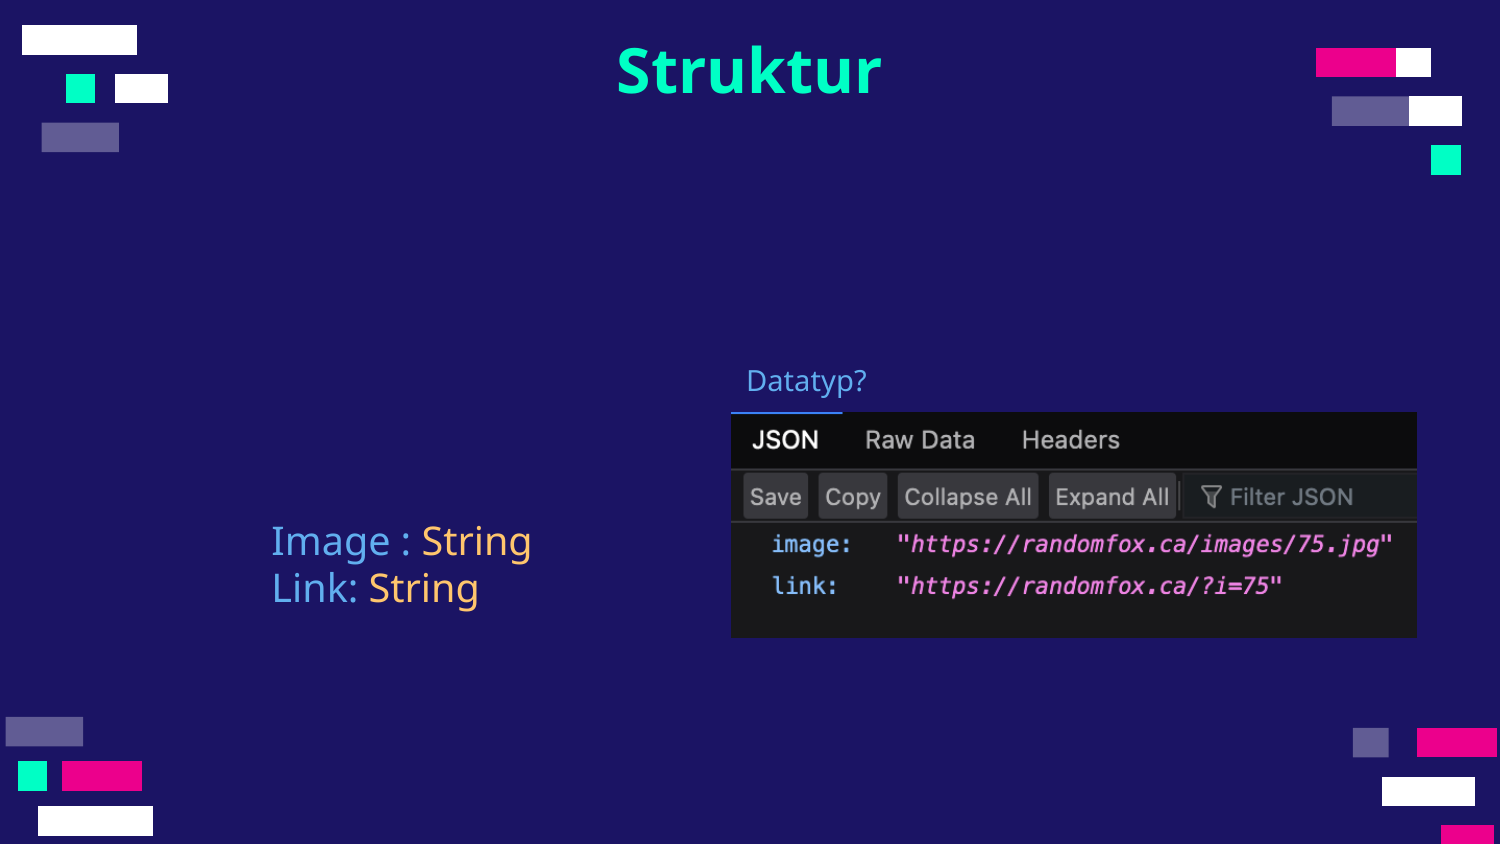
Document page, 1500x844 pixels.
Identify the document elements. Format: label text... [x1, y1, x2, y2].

text_box [17, 761, 48, 791]
text_box [1352, 727, 1389, 758]
text_box [1331, 96, 1410, 126]
text_box [114, 73, 168, 104]
text_box [1431, 145, 1461, 175]
text_box [1397, 47, 1432, 78]
text_box [5, 716, 84, 747]
text_box [1316, 47, 1397, 78]
text_box [61, 761, 143, 791]
title Struktur [209, 16, 1291, 126]
text_box [1410, 96, 1463, 126]
text_box [1441, 825, 1495, 844]
text_box [21, 25, 137, 55]
text_box [1416, 727, 1498, 758]
text_box [38, 806, 154, 836]
text_box [1381, 776, 1476, 806]
text_box Image : String Link: String [256, 500, 625, 626]
text_box Datatyp? [731, 346, 1209, 410]
picture [730, 412, 1418, 638]
text_box [65, 73, 96, 104]
text_box [41, 122, 119, 153]
